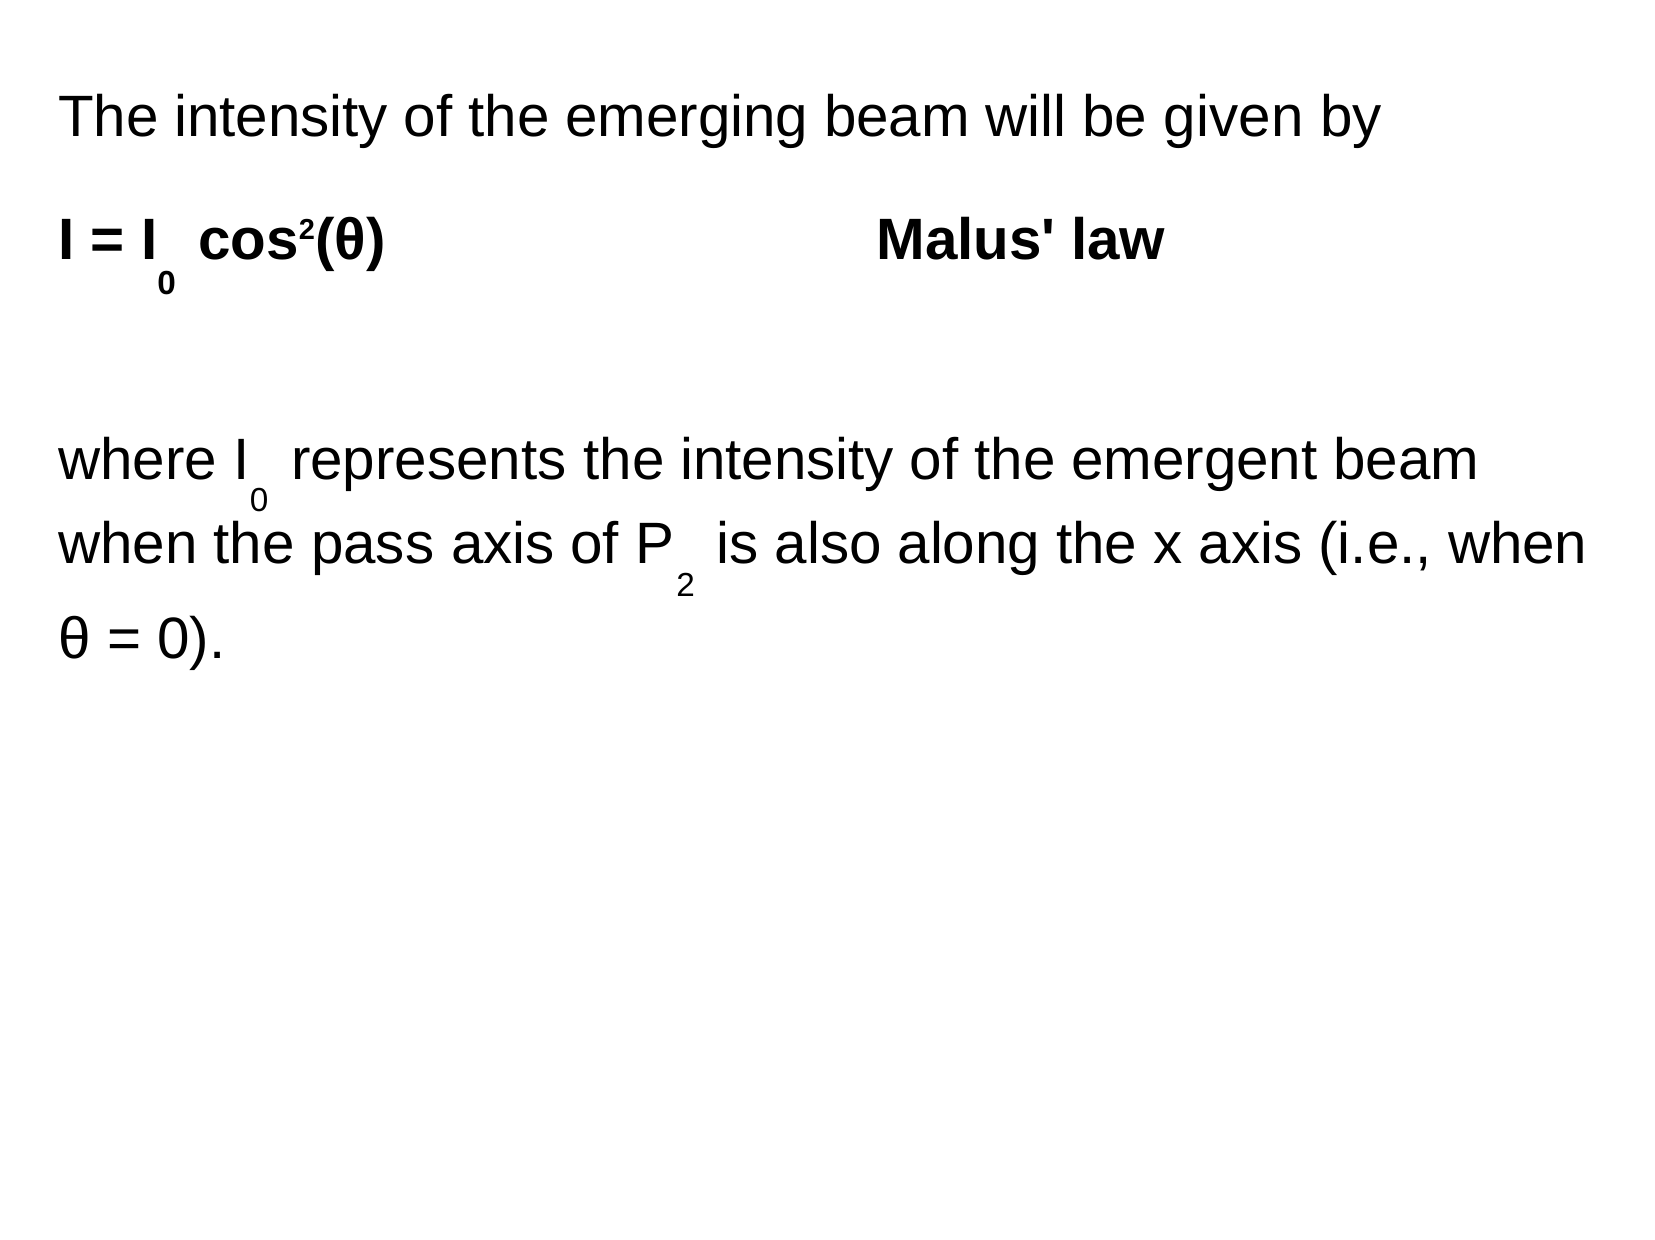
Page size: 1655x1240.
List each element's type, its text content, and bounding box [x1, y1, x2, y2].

text_box I = I cos2(θ) Malus' law 0 where I represents the intensity of the emergent beam 0 when the pass axis of P is also along the x axis (i.e., when 2 θ = 0). [52, 209, 1588, 728]
title The intensity of the emerging beam will be given by [56, 76, 1387, 209]
